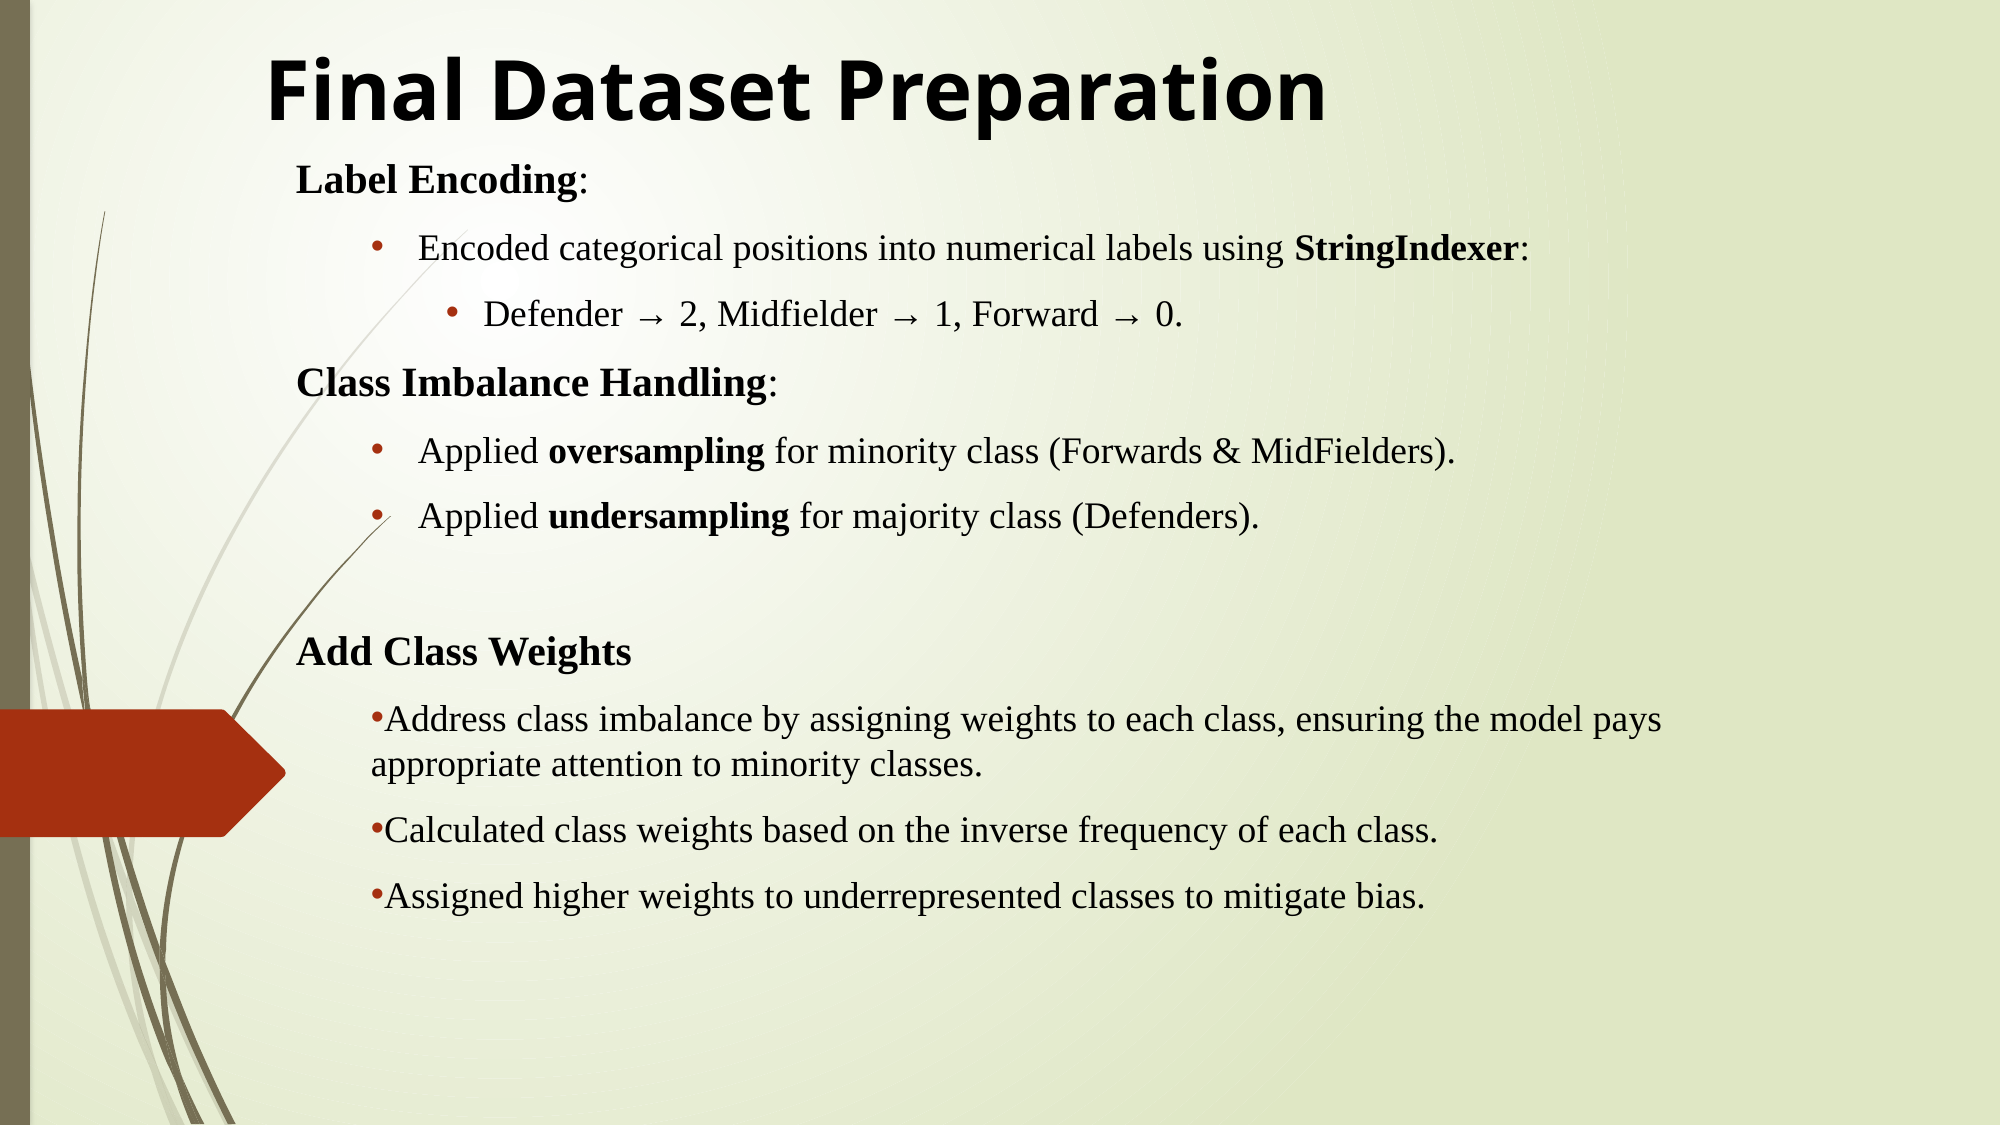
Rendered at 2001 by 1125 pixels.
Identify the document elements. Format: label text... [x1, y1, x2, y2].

title Final Dataset Preparation [249, 0, 1750, 145]
subtitle Label Encoding: Encoded categorical positions into numerical labels using StringIndexer: Defender → 2, Midfielder → 1, Forward → 0. Class Imbalance Handling: Applied oversampling for minority class (Forwards & MidFielders). Applied undersampling for majority class (Defenders). Add Class Weights Address class imbalance by assigning weights to each class, ensuring the model pays appropriate attention to minority classes. Calculated class weights based on the inverse frequency of each class. Assigned higher weights to underrepresented classes to mitigate bias. [280, 144, 1750, 1038]
